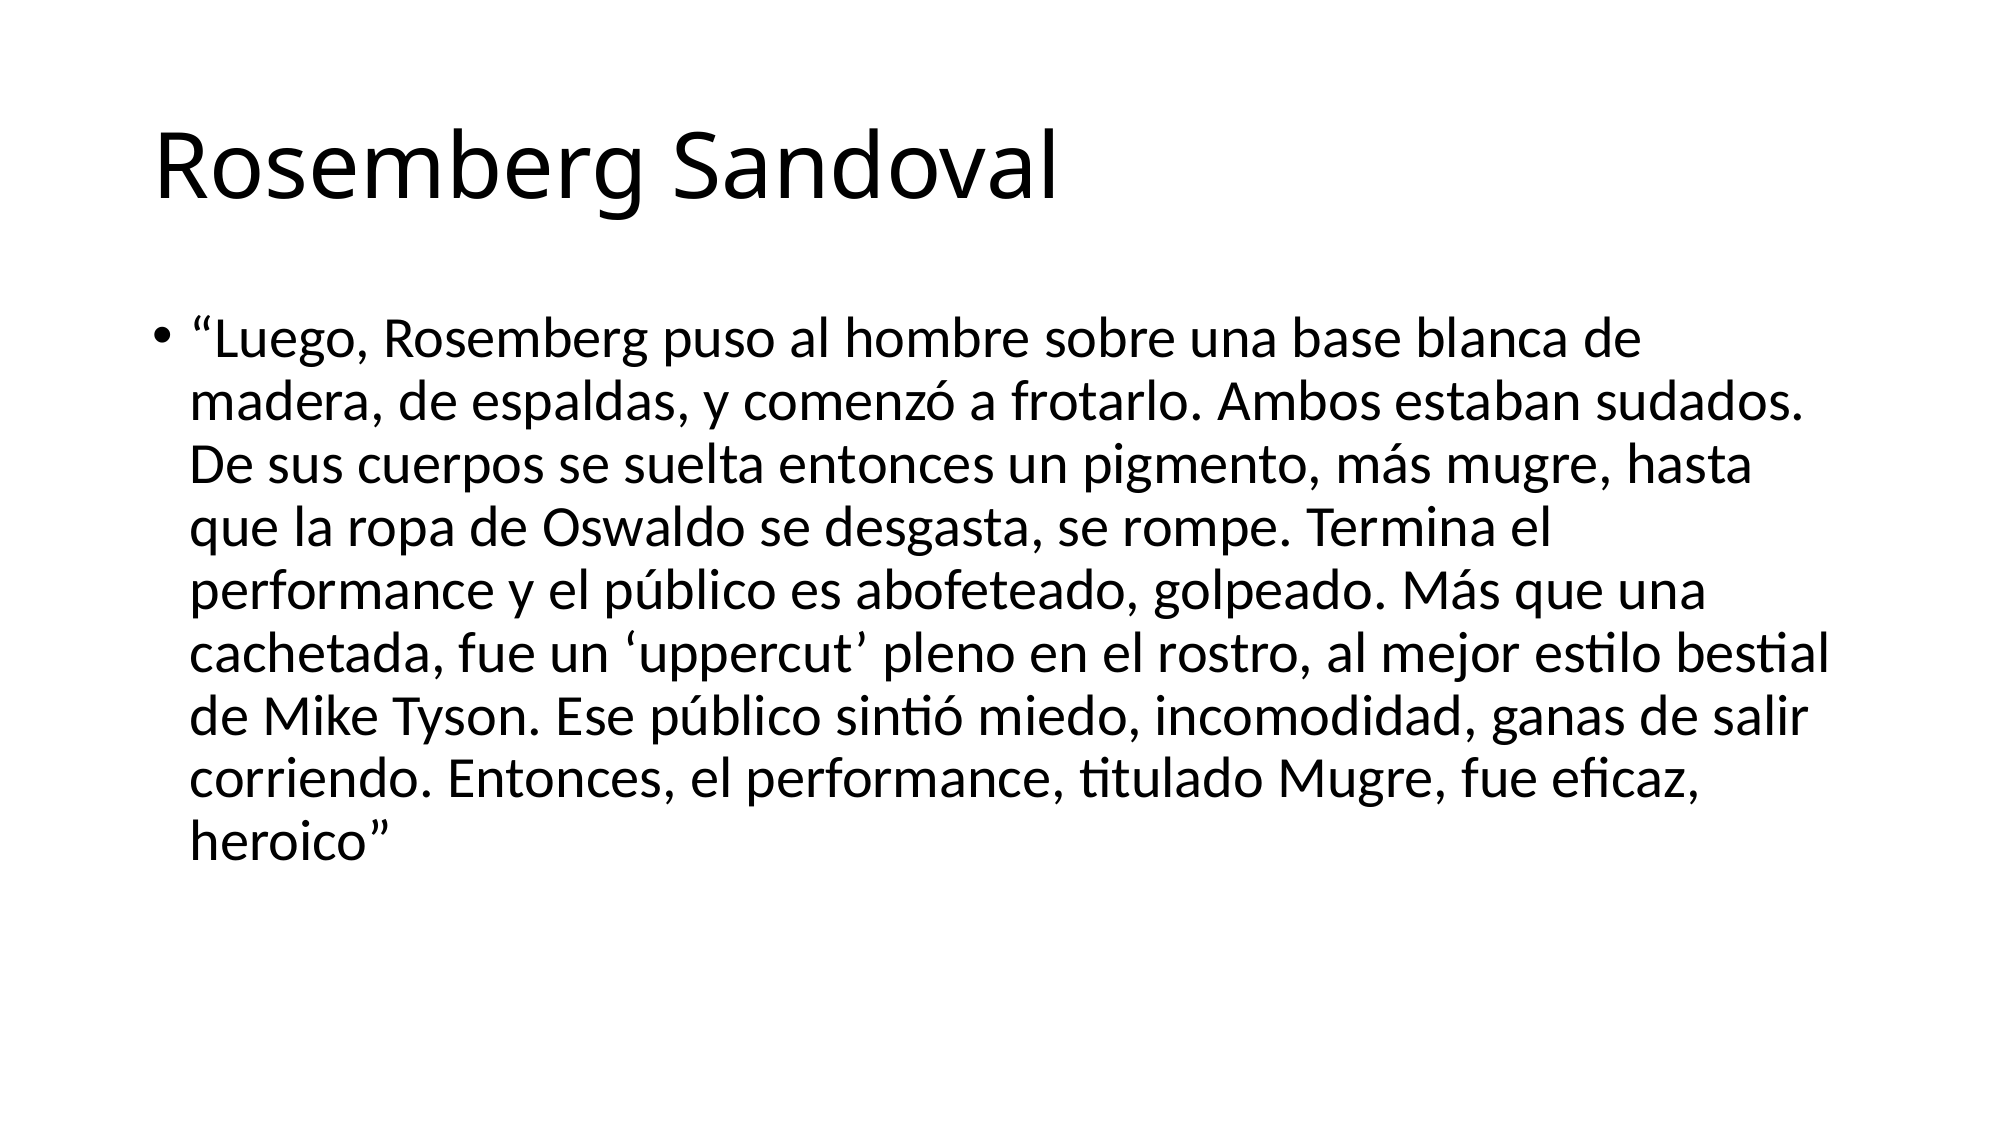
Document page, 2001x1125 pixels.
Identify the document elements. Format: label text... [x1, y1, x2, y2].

list “Luego, Rosemberg puso al hombre sobre una base blanca de madera, de espaldas, y comenzó a frotarlo. Ambos estaban sudados. De sus cuerpos se suelta entonces un pigmento, más mugre, hasta que la ropa de Oswaldo se desgasta, se rompe. Termina el performance y el público es abofeteado, golpeado. Más que una cachetada, fue un ‘uppercut’ pleno en el rostro, al mejor estilo bestial de Mike Tyson. Ese público sintió miedo, incomodidad, ganas de salir corriendo. Entonces, el performance, titulado Mugre, fue eficaz, heroico” [137, 299, 1863, 1014]
title Rosemberg Sandoval [137, 59, 1863, 278]
